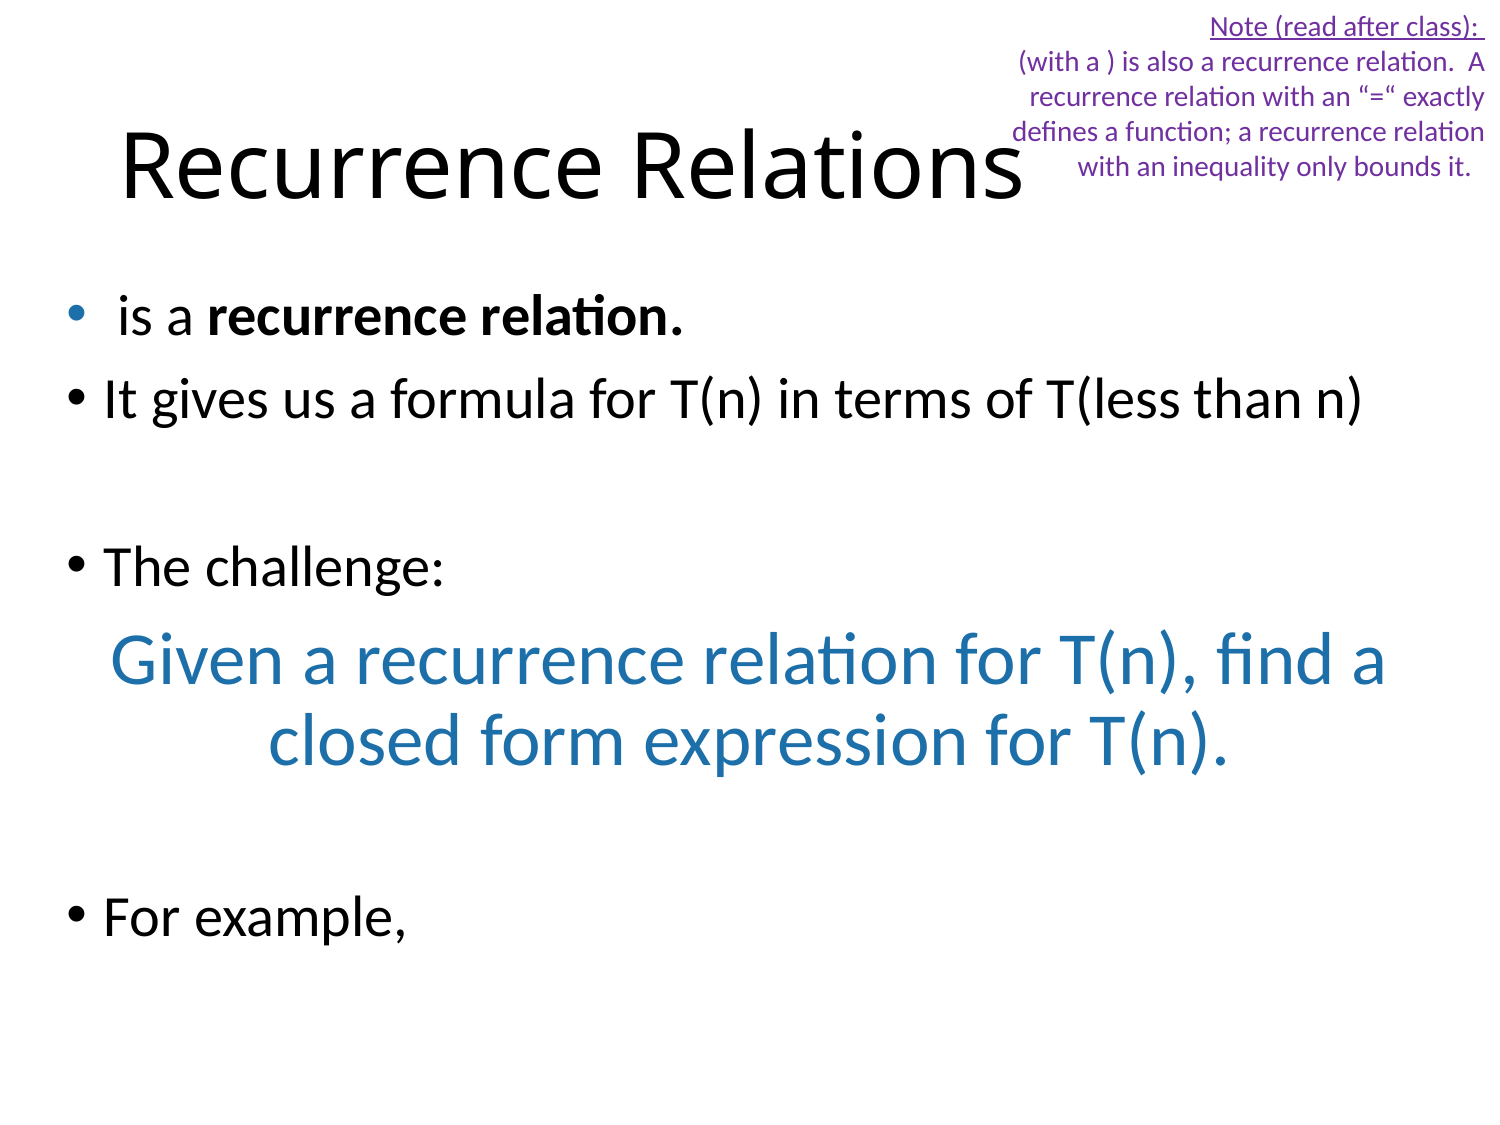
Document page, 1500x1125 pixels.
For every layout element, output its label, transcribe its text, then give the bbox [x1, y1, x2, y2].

title Recurrence Relations [103, 59, 1397, 278]
